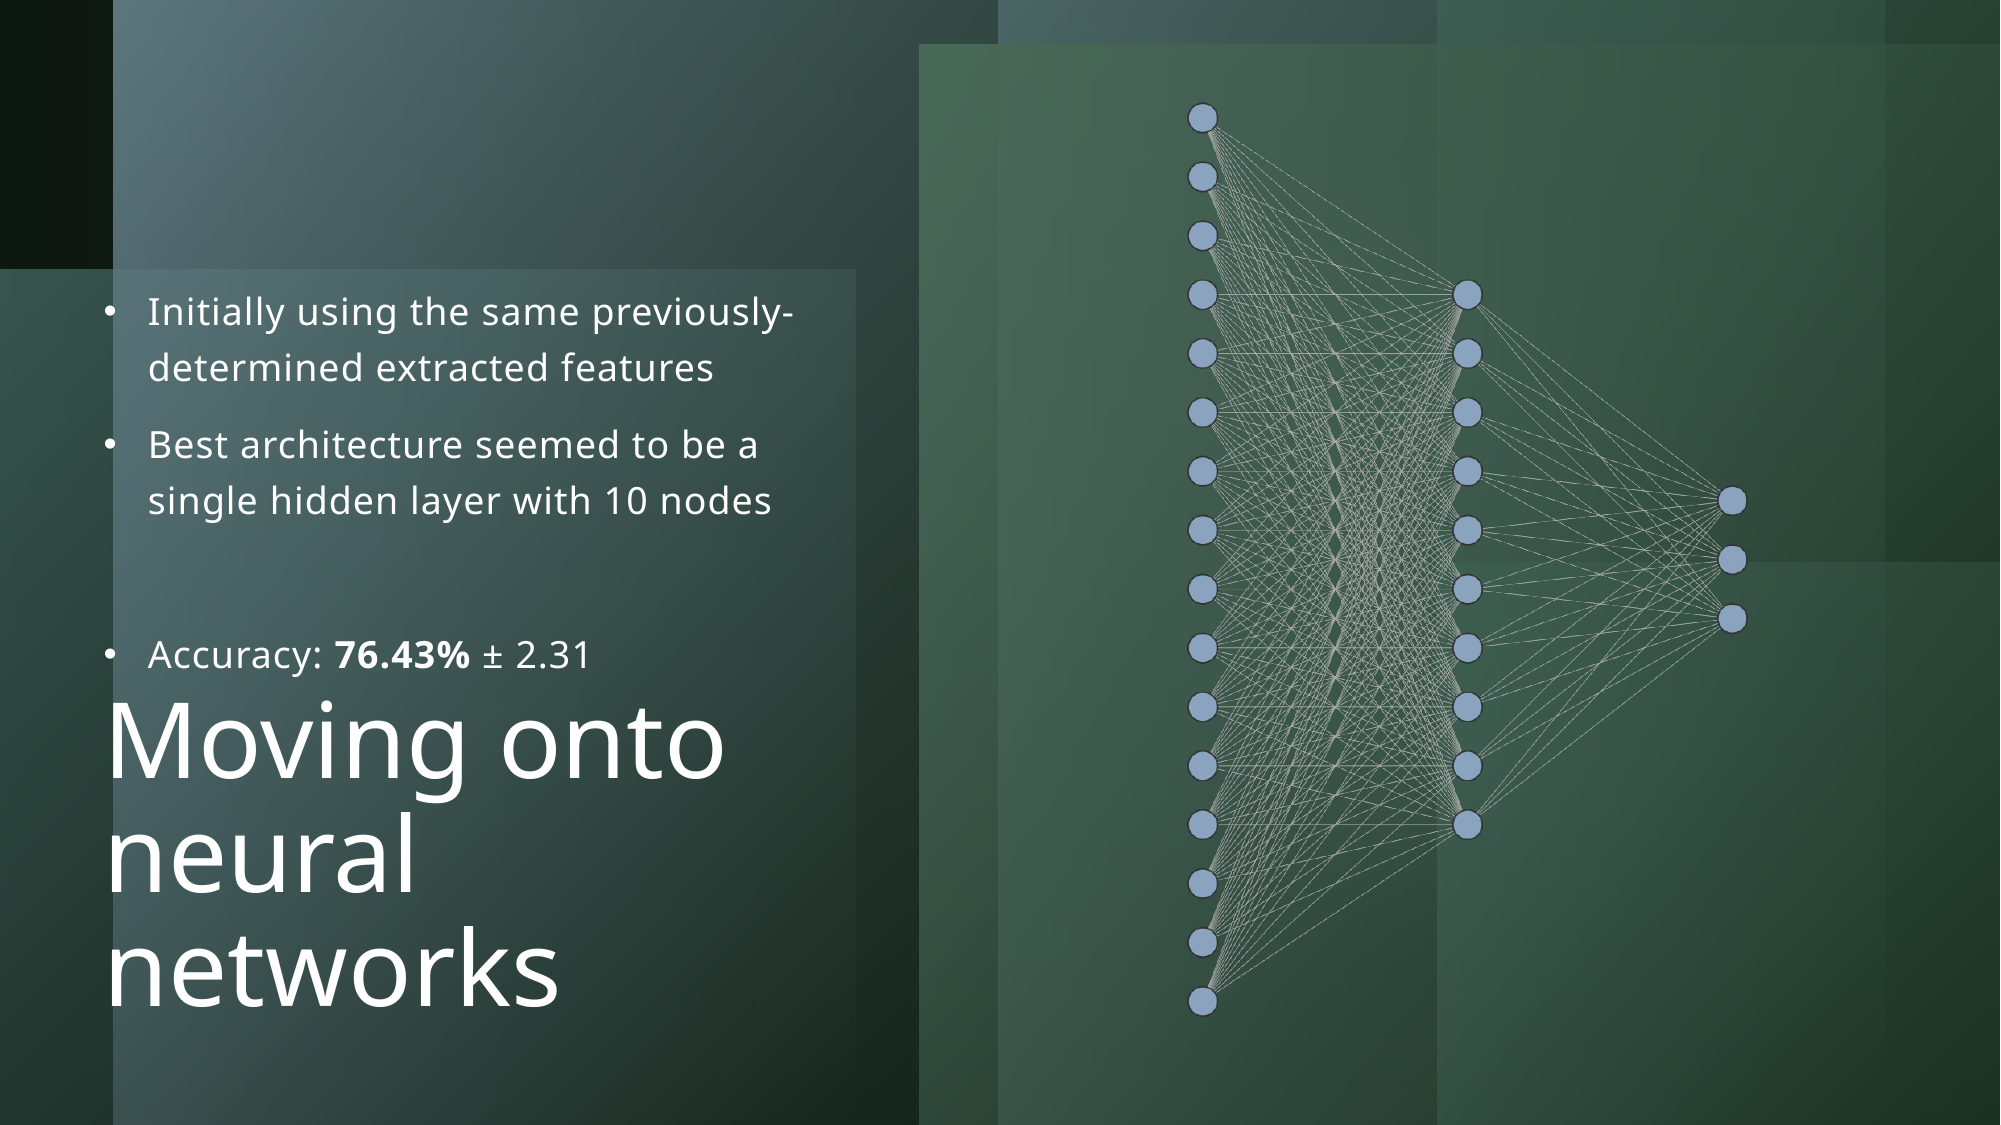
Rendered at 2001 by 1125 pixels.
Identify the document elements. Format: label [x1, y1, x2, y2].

text_box [0, 0, 2000, 1125]
picture [906, 64, 1795, 1059]
